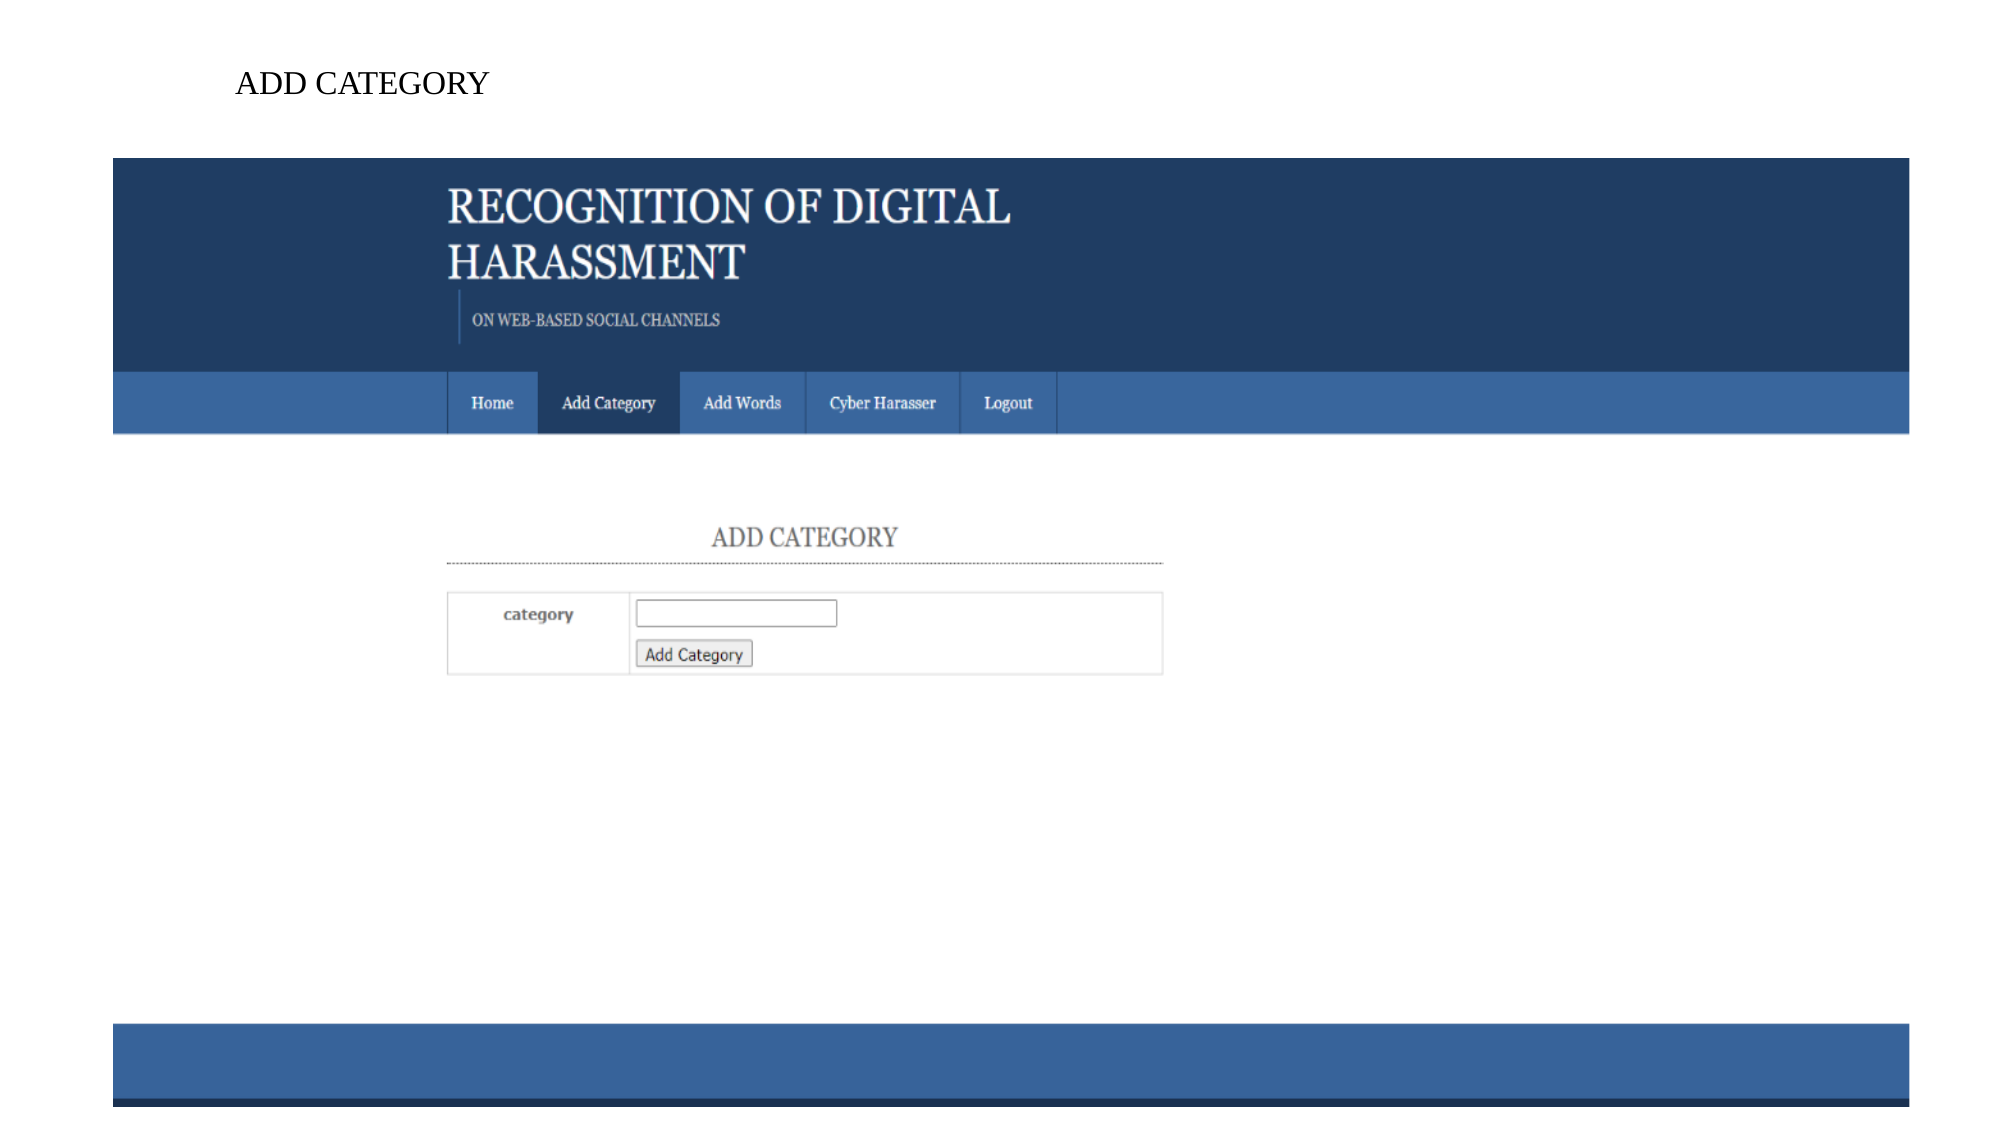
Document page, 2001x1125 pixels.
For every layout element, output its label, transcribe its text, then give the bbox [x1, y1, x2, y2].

picture [113, 158, 1910, 1107]
text_box ADD CATEGORY [220, 53, 539, 109]
